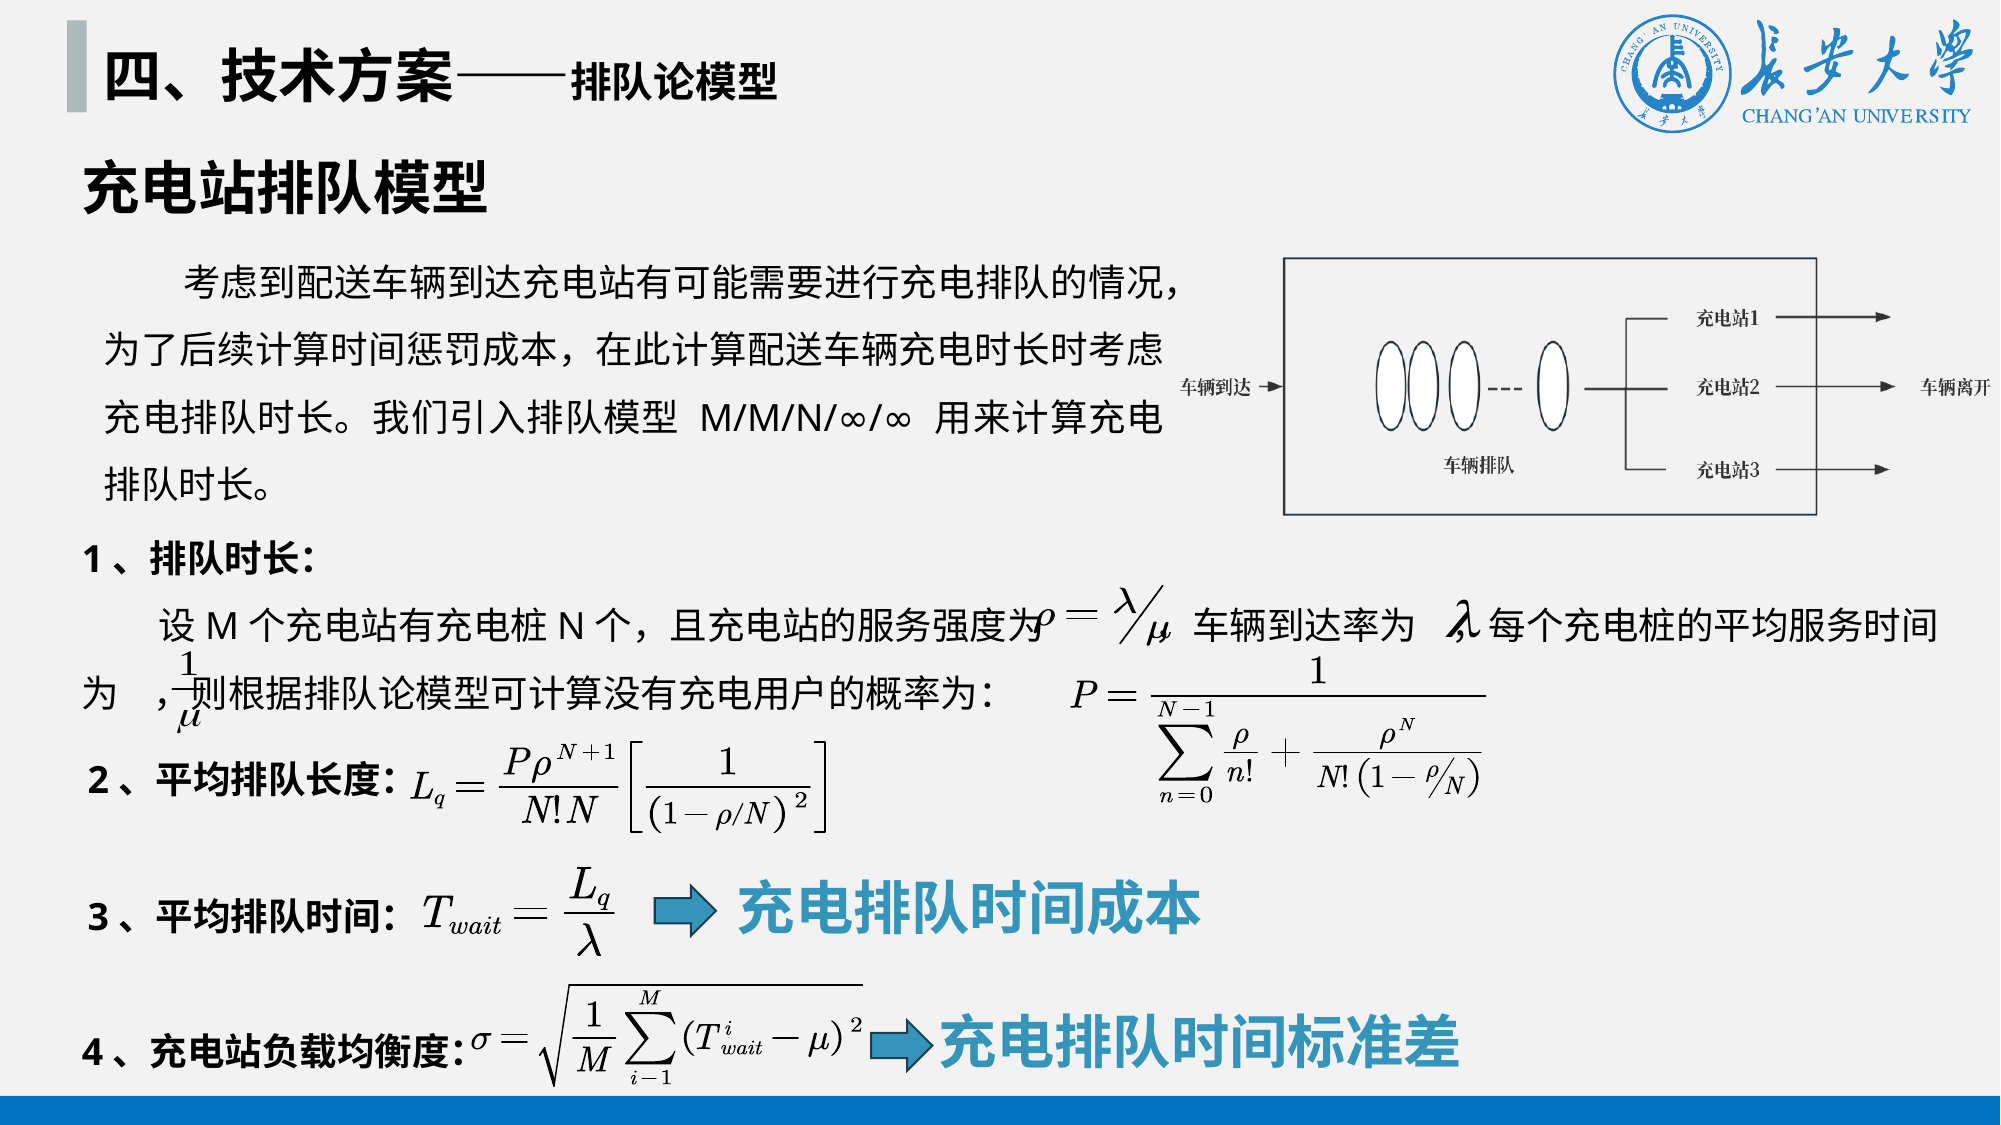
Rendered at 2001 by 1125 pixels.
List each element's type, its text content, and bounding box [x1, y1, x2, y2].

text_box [1066, 644, 1495, 816]
text_box [653, 883, 718, 939]
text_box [467, 975, 872, 1099]
text_box 3、平均排队时间： [72, 885, 418, 945]
text_box 考虑到配送车辆到达充电站有可能需要进行充电排队的情况，为了后续计算时间惩罚成本，在此计算配送车辆充电时长时考虑充电排队时长。我们引入排队模型 M/M/N/∞/∞ 用来计算充电排队时长。 [88, 229, 1180, 522]
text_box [406, 730, 836, 848]
text_box 2、平均排队长度： [72, 748, 442, 855]
picture [1179, 246, 1996, 525]
text_box 充电排队时间成本 [721, 863, 1218, 949]
text_box 充电站排队模型 [67, 143, 734, 229]
text_box [872, 1017, 922, 1074]
text_box 充电排队时间标准差 [922, 997, 1478, 1083]
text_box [418, 853, 624, 978]
text_box 四、技术方案——排队论模型 [88, 22, 1512, 106]
text_box [0, 1095, 2000, 1125]
text_box [67, 20, 87, 113]
text_box 4、充电站负载均衡度： [67, 1020, 467, 1081]
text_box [1613, 14, 1973, 134]
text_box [66, 527, 1973, 740]
